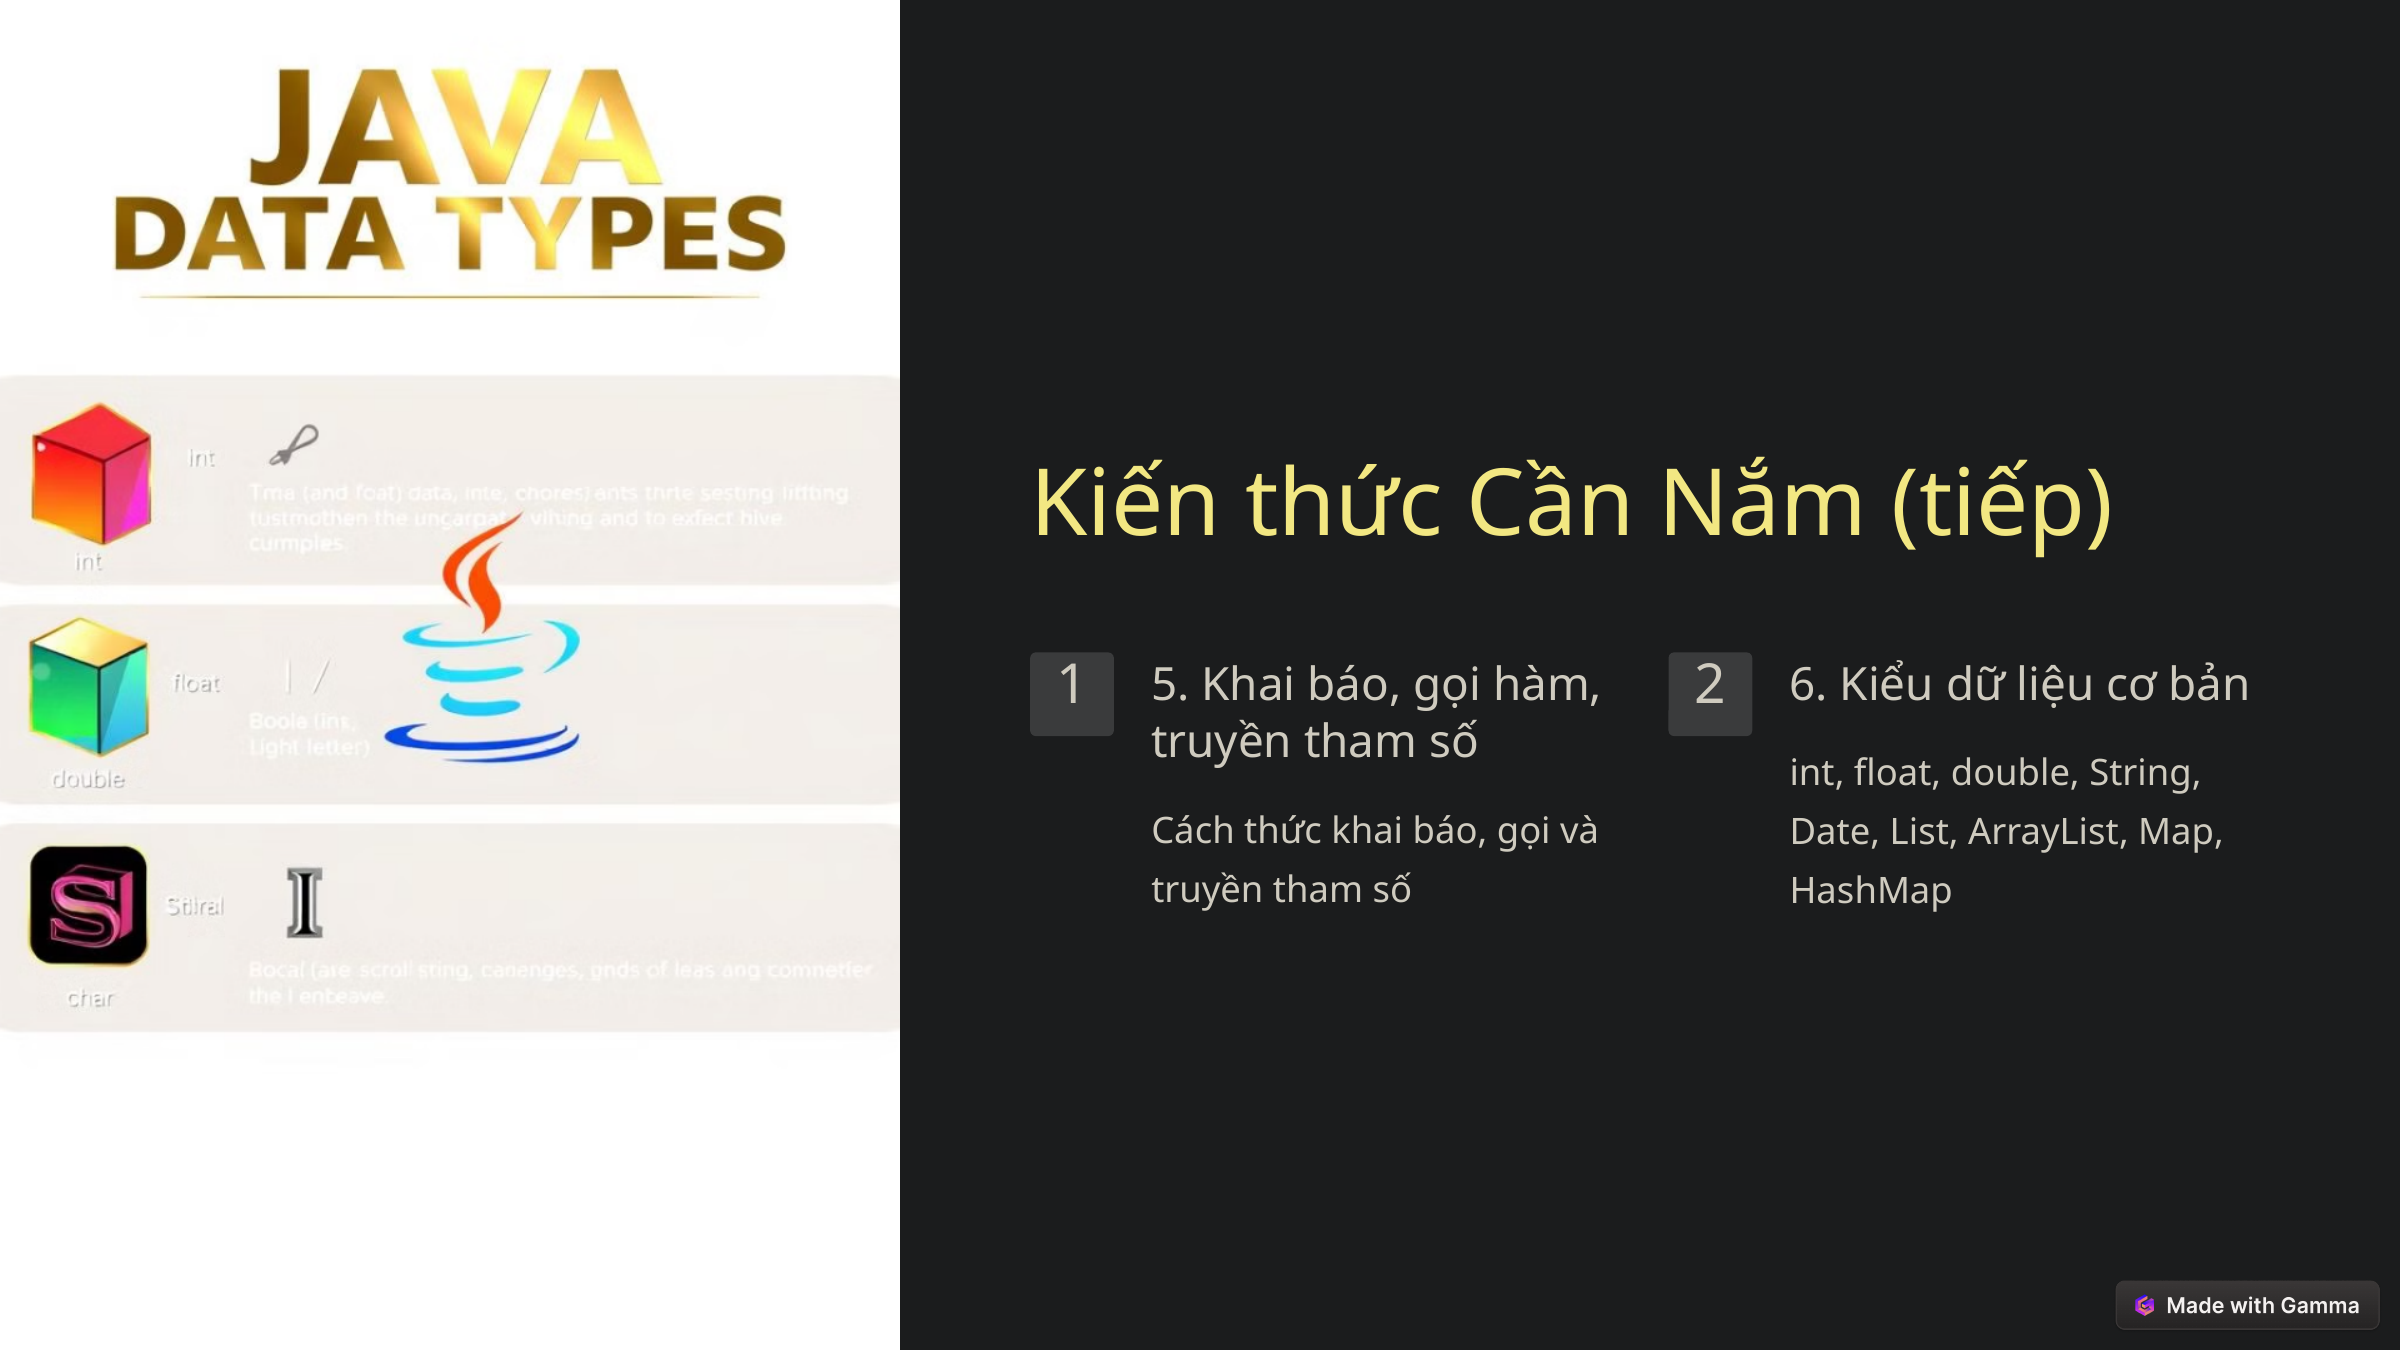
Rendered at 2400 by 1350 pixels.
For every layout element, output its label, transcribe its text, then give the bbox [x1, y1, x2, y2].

text_box Cách thức khai báo, gọi và truyền tham số [1151, 790, 1632, 910]
text_box 2 [1682, 659, 1739, 730]
picture [0, 0, 900, 1350]
text_box [1030, 652, 1114, 737]
text_box 6. Kiểu dữ liệu cơ bản [1789, 652, 2270, 711]
text_box 5. Khai báo, gọi hàm, truyền tham số [1151, 652, 1632, 769]
text_box 1 [1044, 659, 1100, 730]
text_box int, float, double, String, Date, List, ArrayList, Map, HashMap [1789, 732, 2270, 912]
picture [2106, 1271, 2389, 1339]
text_box [1668, 652, 1753, 737]
text_box Kiến thức Cần Nắm (tiếp) [1030, 438, 2160, 555]
